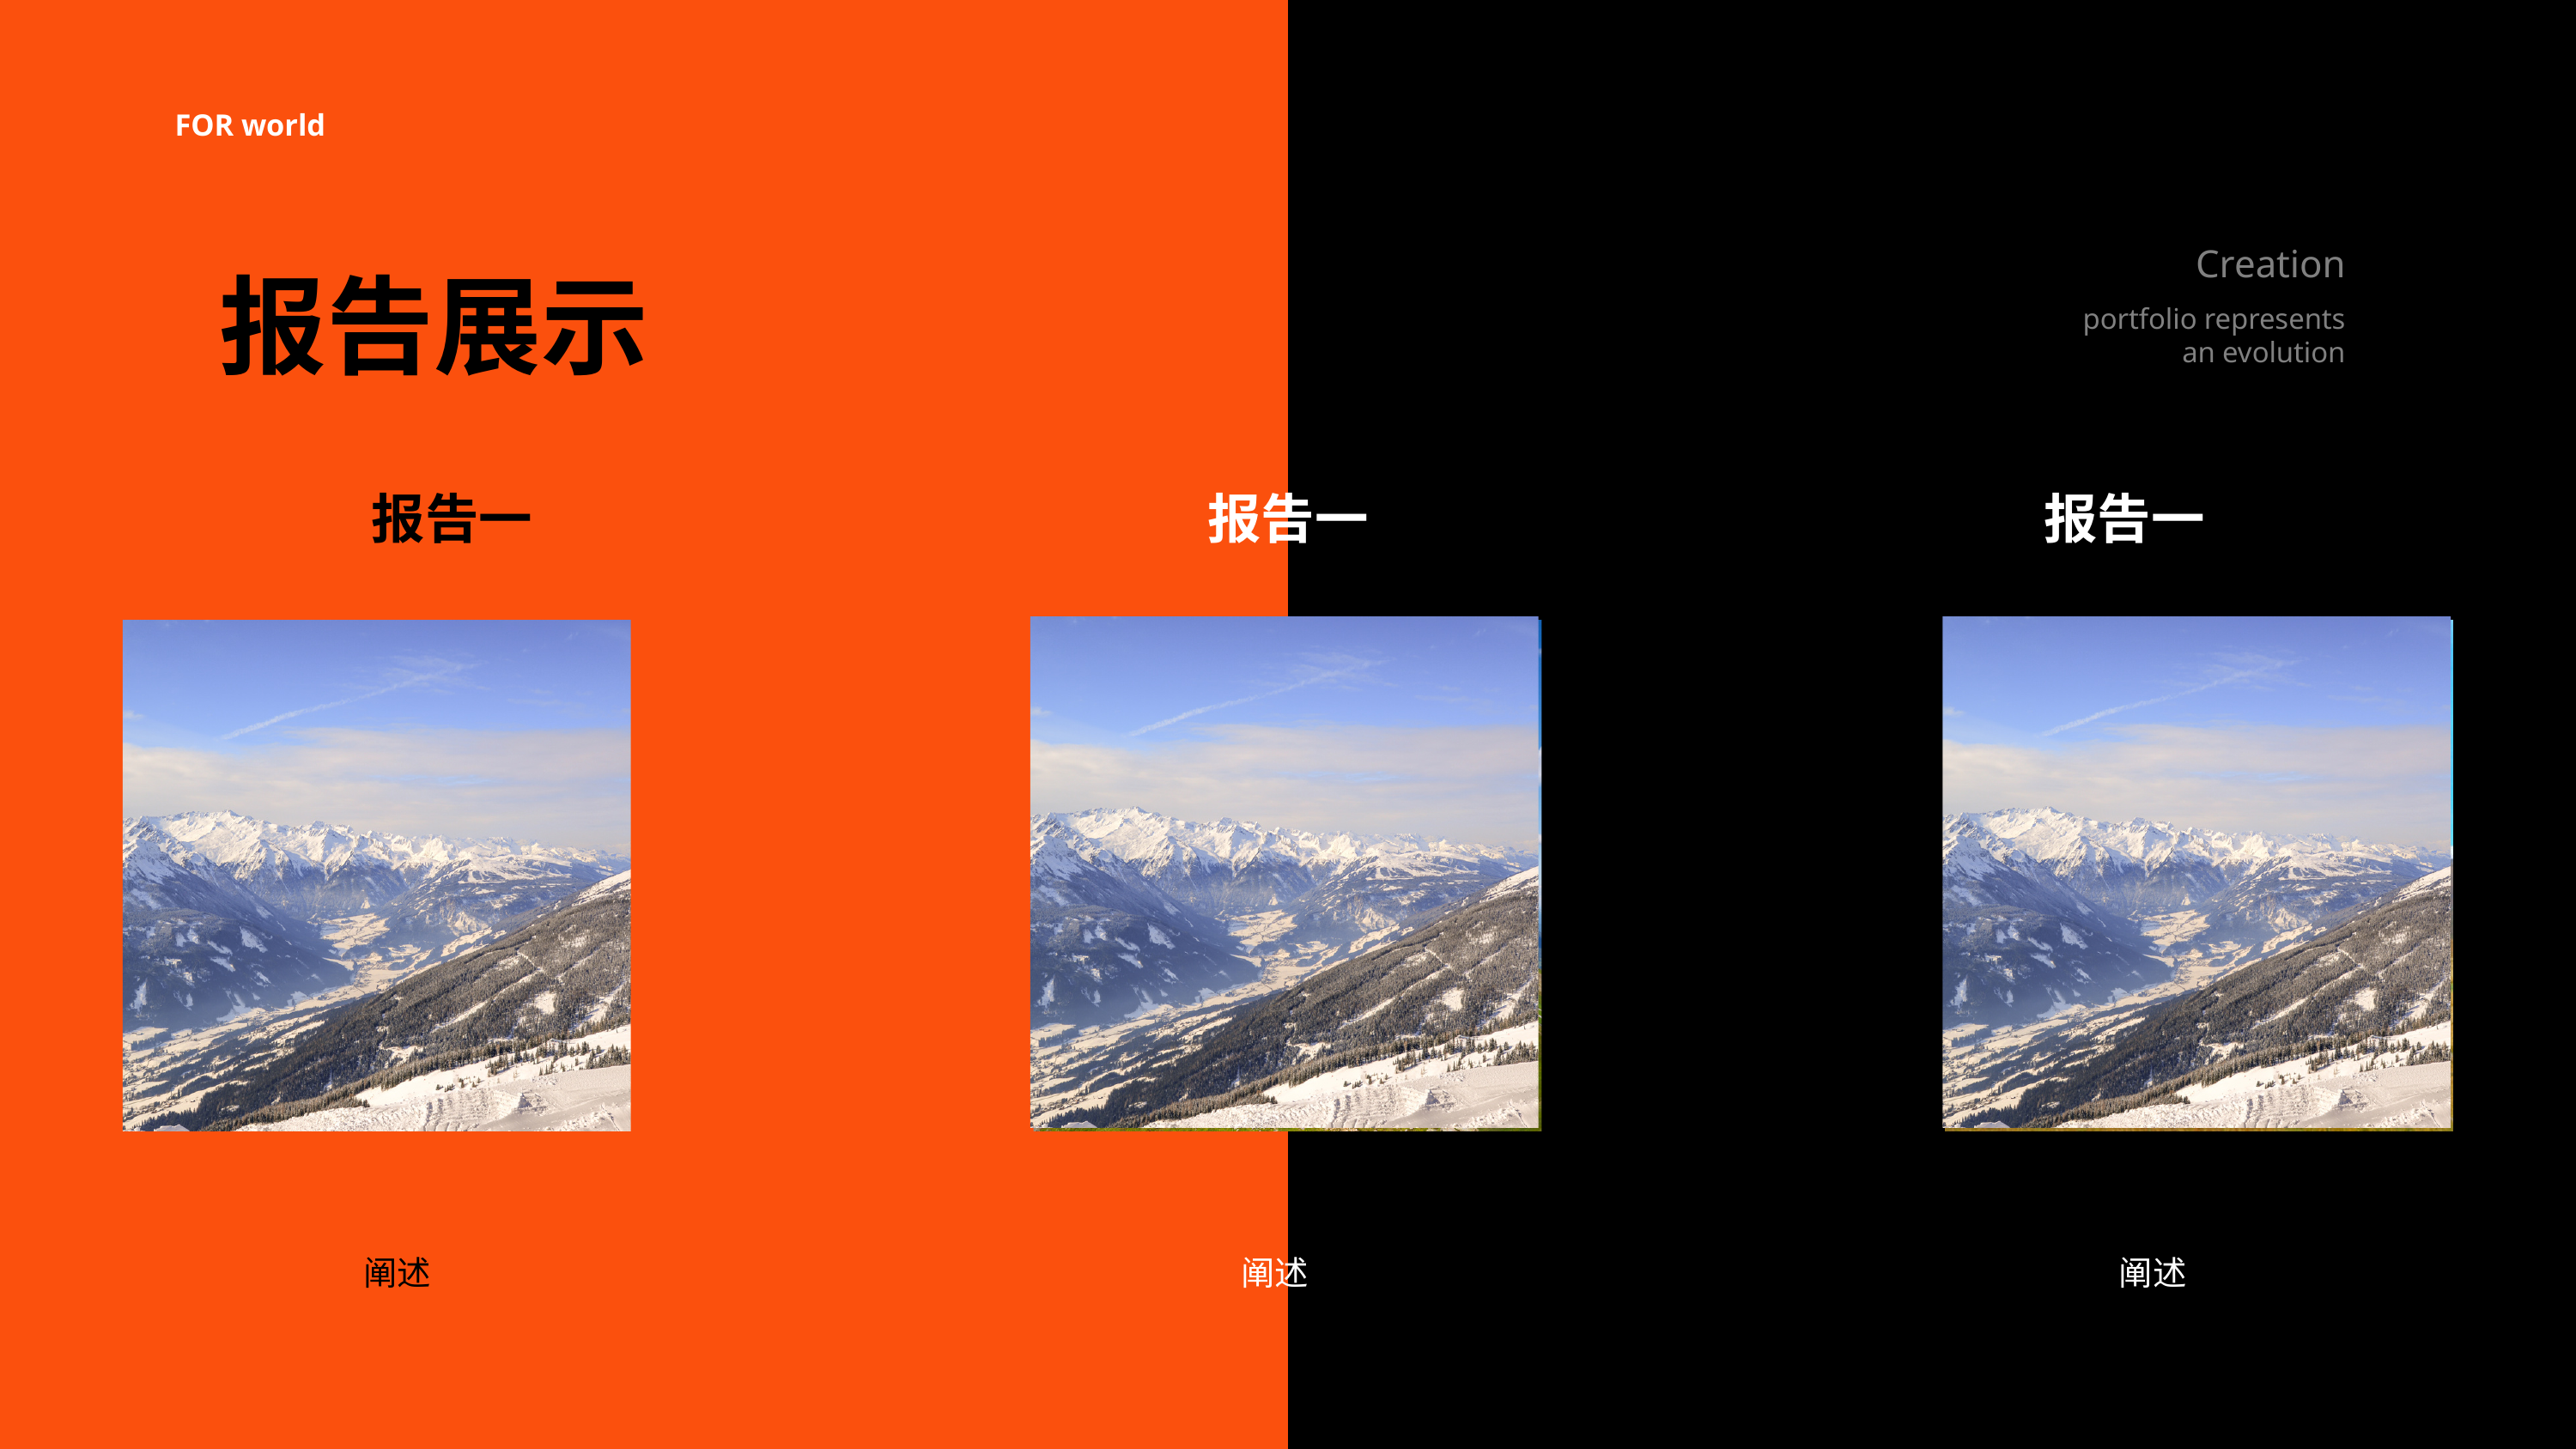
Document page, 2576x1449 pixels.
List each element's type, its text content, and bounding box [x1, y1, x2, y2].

text_box 报告一 [1291, 485, 1425, 550]
text_box 阐述 [1291, 1239, 1520, 1293]
text_box Creation [2087, 240, 2346, 286]
text_box 阐述 [1908, 1239, 2397, 1293]
text_box [1291, 620, 1542, 1131]
text_box portfolio represents an evolution [2017, 300, 2346, 369]
text_box 报告一 [1987, 485, 2262, 550]
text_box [0, 0, 1289, 1449]
text_box [1291, 616, 1539, 1128]
text_box [1945, 620, 2453, 1131]
text_box [1942, 616, 2451, 1128]
